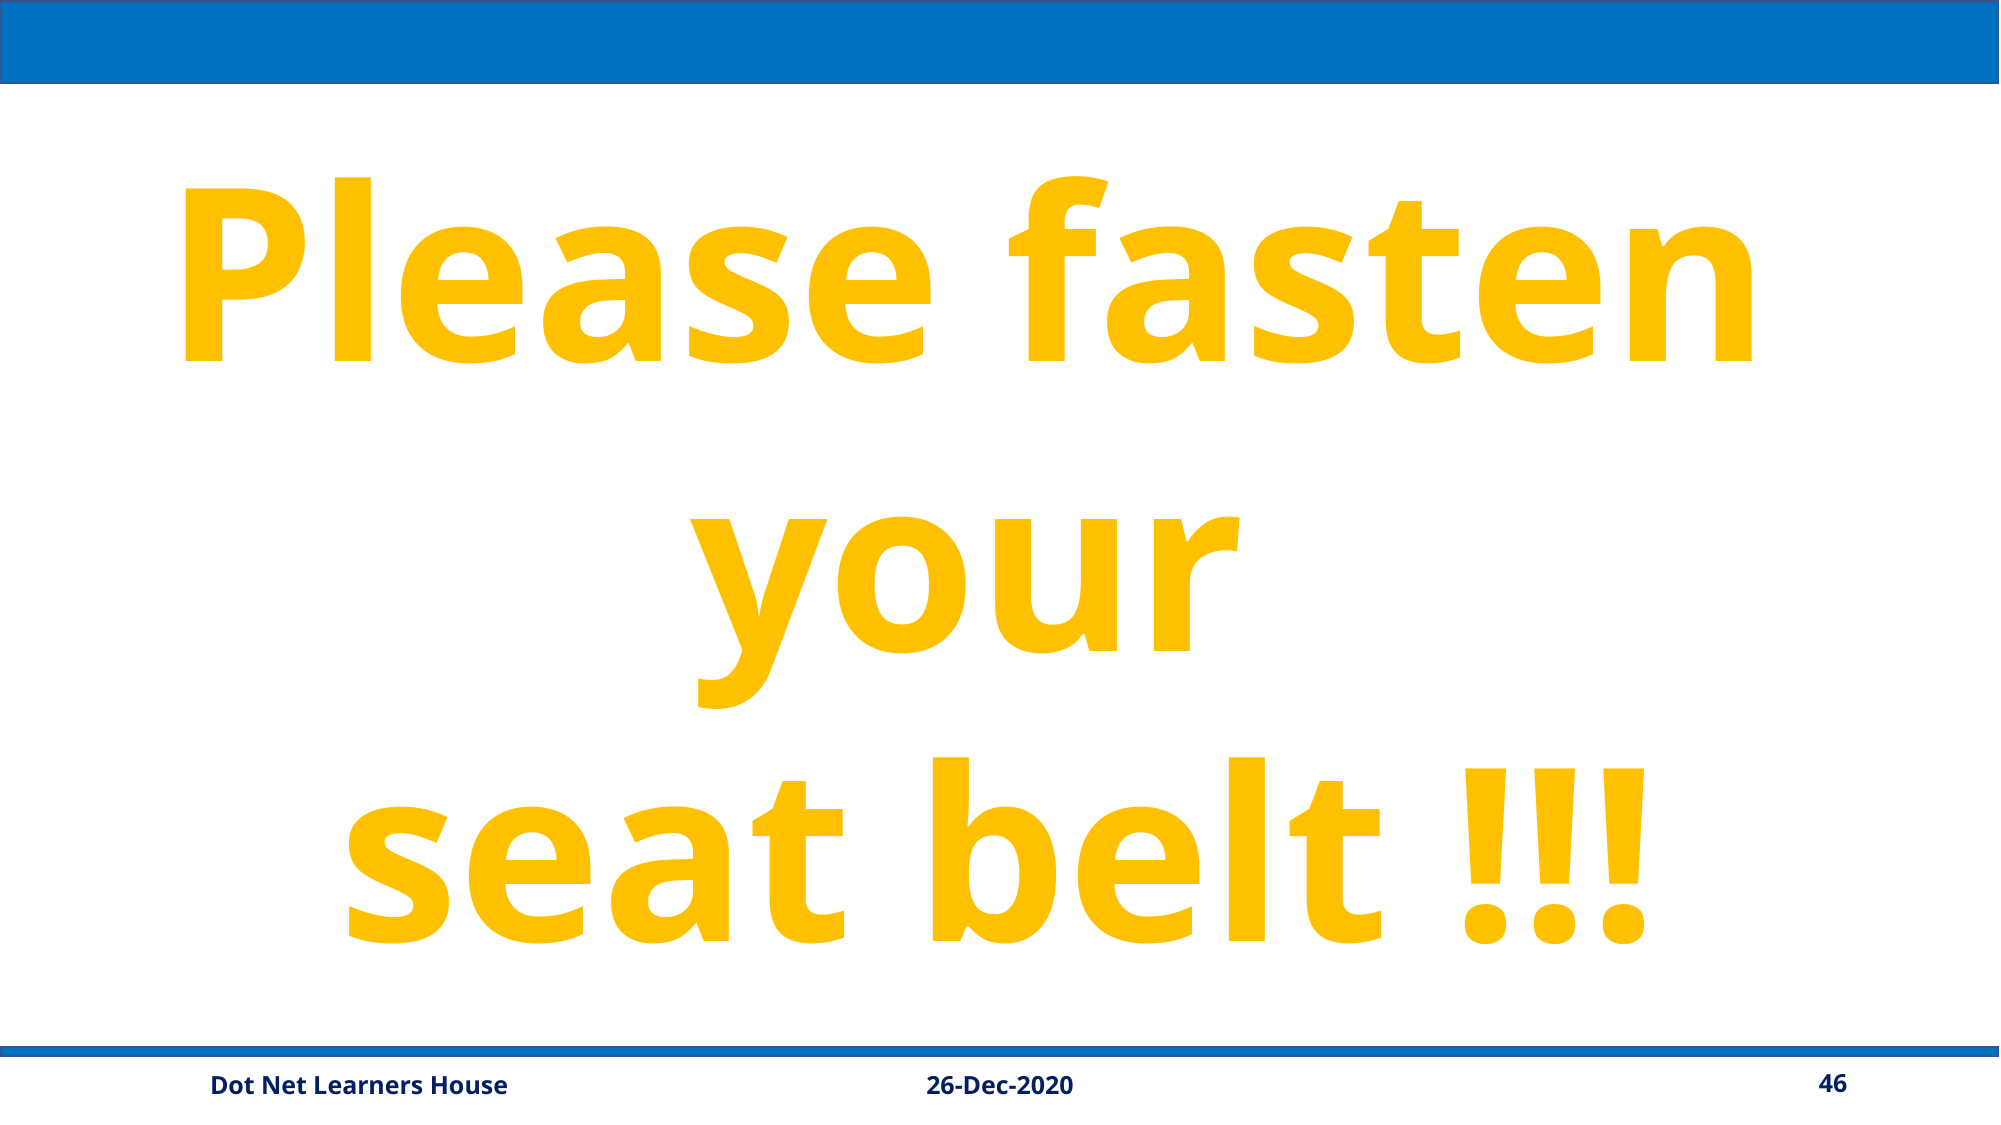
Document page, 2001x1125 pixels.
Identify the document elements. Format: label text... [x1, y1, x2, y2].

text_box Please fasten your seat belt !!! [149, 112, 1849, 998]
text_box Dot Net Learners House [21, 1054, 697, 1115]
text_box [0, 1046, 1999, 1057]
slide_number 46 [1412, 1054, 1863, 1115]
text_box [0, 0, 1999, 84]
footer 26-Dec-2020 [697, 1054, 1338, 1115]
